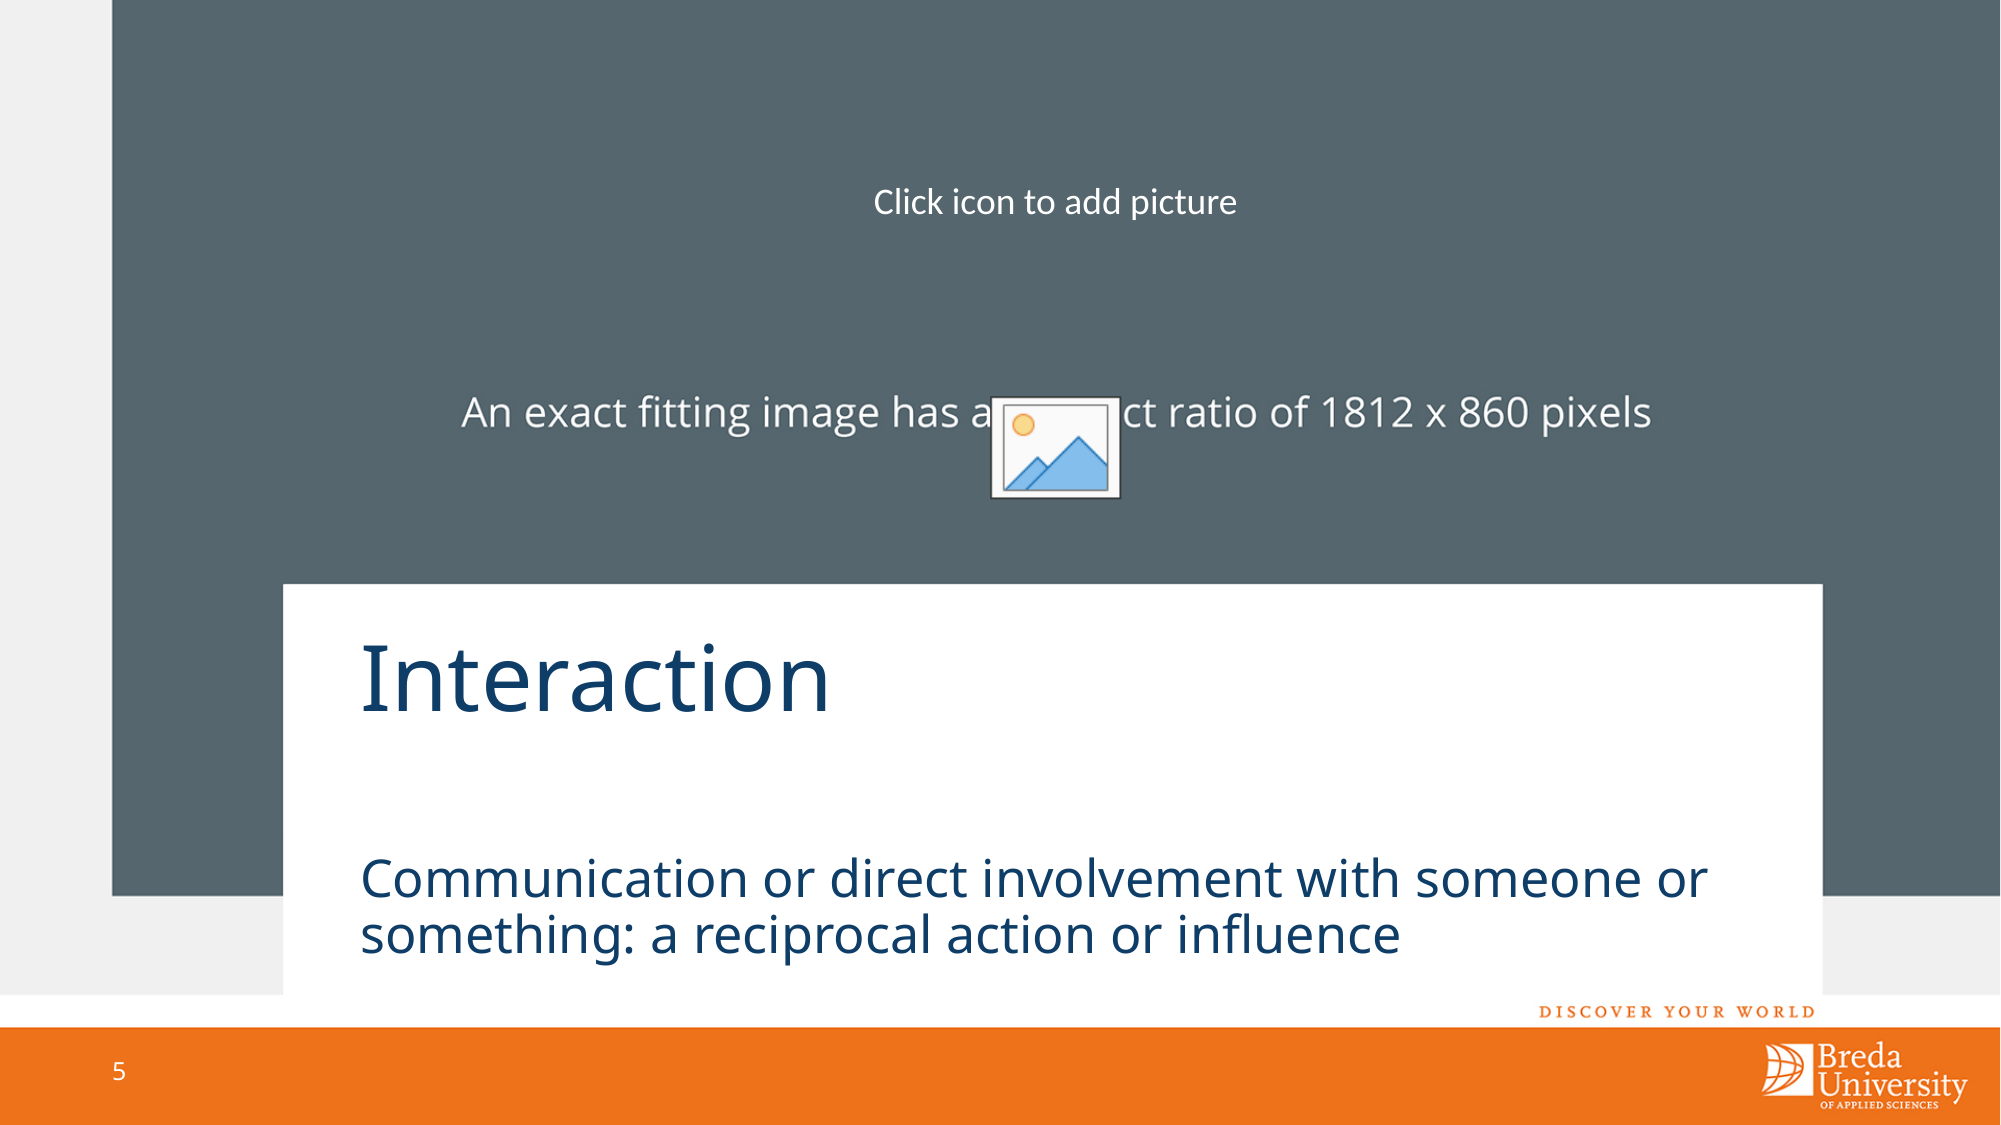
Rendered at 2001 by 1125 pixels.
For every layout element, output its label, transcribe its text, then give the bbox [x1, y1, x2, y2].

list Communication or direct involvement with someone or something: a reciprocal action or influence [283, 896, 1821, 996]
slide_number 5 [97, 1042, 198, 1103]
picture [0, 0, 2001, 1125]
